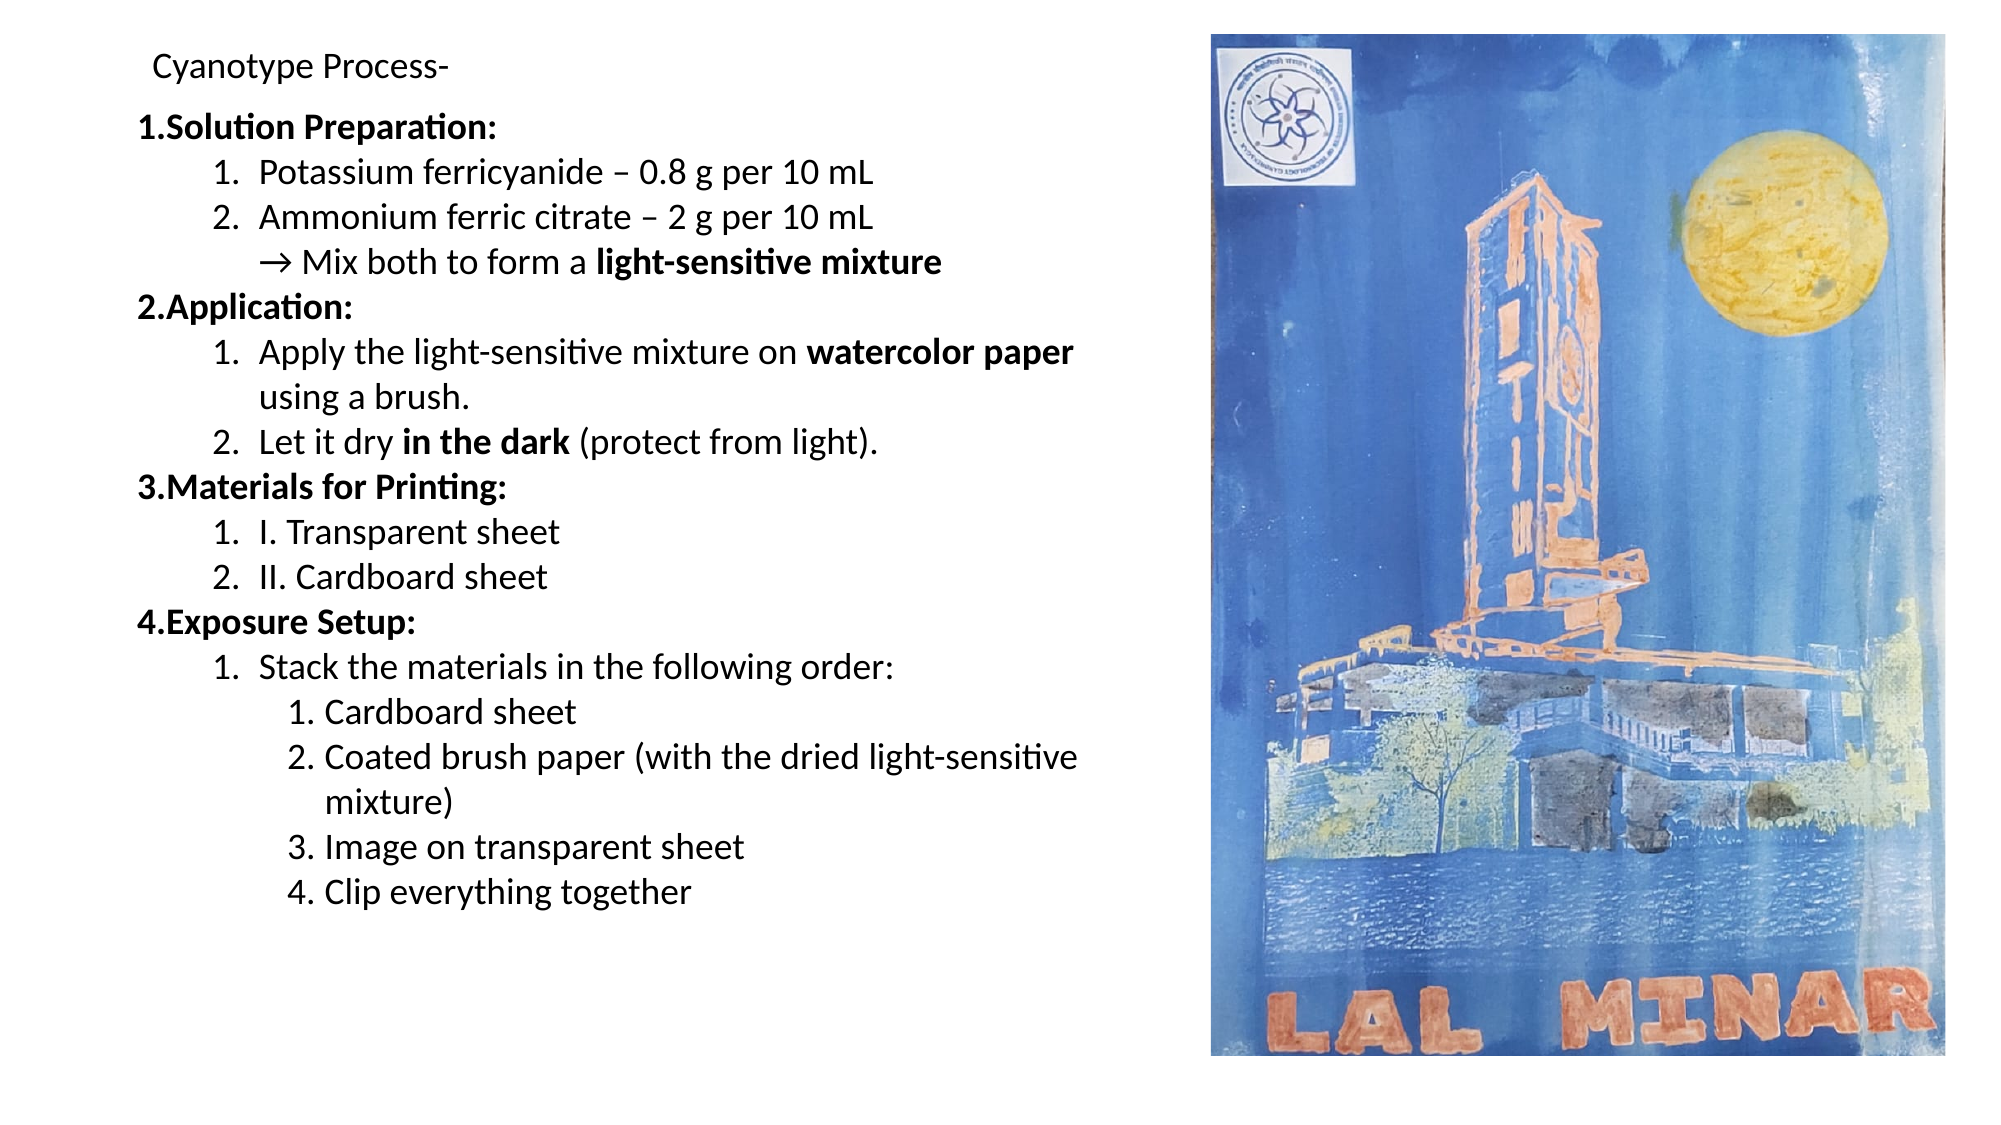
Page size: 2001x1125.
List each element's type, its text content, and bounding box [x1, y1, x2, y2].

text_box Solution Preparation: Potassium ferricyanide – 0.8 g per 10 mL Ammonium ferric citrate – 2 g per 10 mL → Mix both to form a light-sensitive mixture Application: Apply the light-sensitive mixture on watercolor paper using a brush. Let it dry in the dark (protect from light). Materials for Printing: I. Transparent sheet II. Cardboard sheet Exposure Setup: Stack the materials in the following order: Cardboard sheet Coated brush paper (with the dried light-sensitive mixture) Image on transparent sheet Clip everything together [122, 94, 1123, 920]
text_box Cyanotype Process- [137, 34, 465, 94]
picture [1210, 33, 1946, 1056]
